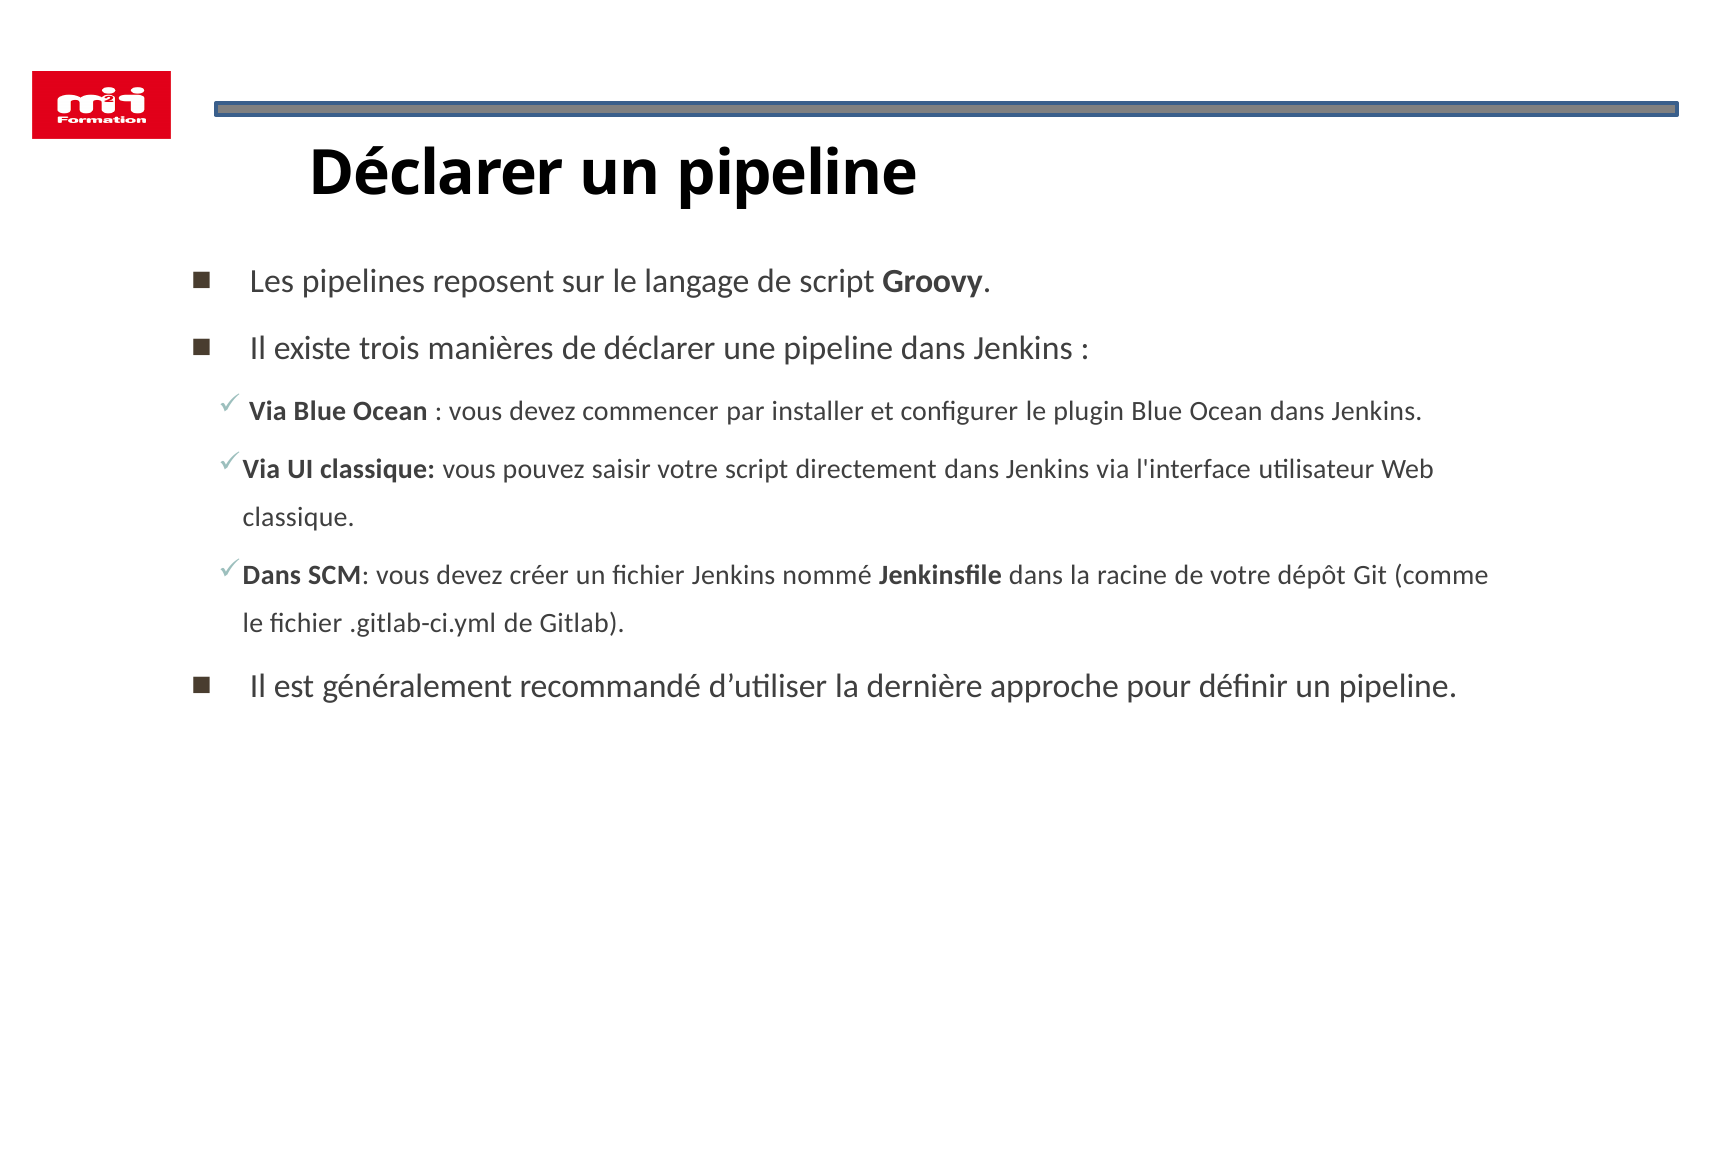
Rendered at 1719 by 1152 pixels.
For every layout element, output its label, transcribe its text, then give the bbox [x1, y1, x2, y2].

picture [32, 71, 171, 139]
title Déclarer un pipeline [201, 130, 919, 256]
text_box Les pipelines reposent sur le langage de script Groovy. Il existe trois manières de déclarer une pipeline dans Jenkins : Via Blue Ocean : vous devez commencer par installer et configurer le plugin Blue Ocean dans Jenkins. Via UI classique: vous pouvez saisir votre script directement dans Jenkins via l'interface utilisateur Web classique. Dans SCM: vous devez créer un fichier Jenkins nommé Jenkinsfile dans la racine de votre dépôt Git (comme le fichier .gitlab-ci.yml de Gitlab). Il est généralement recommandé d’utiliser la dernière approche pour définir un pipeline. [189, 256, 1508, 705]
